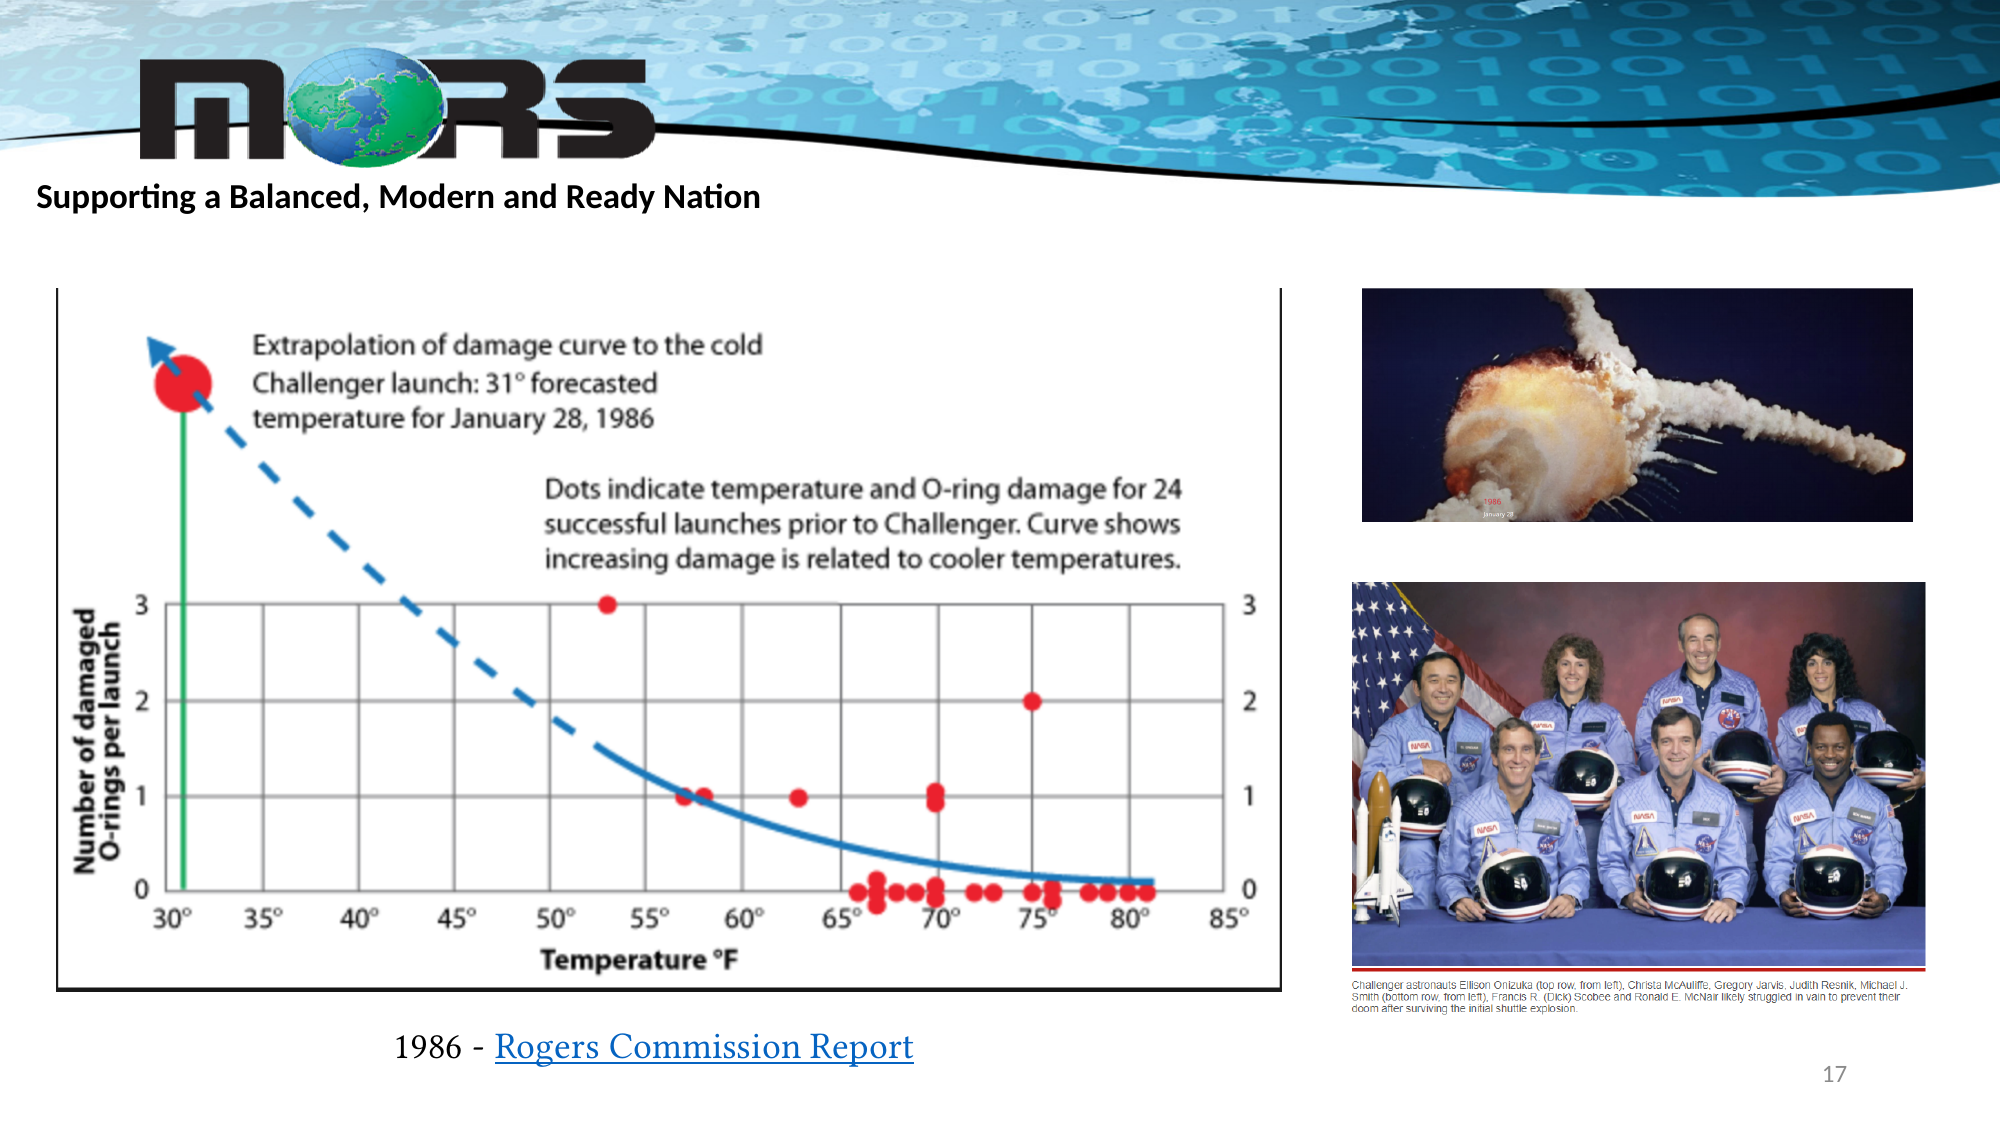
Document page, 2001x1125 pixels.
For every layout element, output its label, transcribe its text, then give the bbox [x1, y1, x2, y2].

picture [77, 194, 84, 205]
picture [0, 0, 2000, 210]
text_box 1986 - Rogers Commission Report [378, 1014, 1379, 1074]
slide_number 17 [1412, 1042, 1863, 1103]
picture [56, 288, 1282, 992]
picture [1346, 579, 1929, 1015]
picture [1362, 288, 1913, 523]
picture [96, 194, 103, 205]
